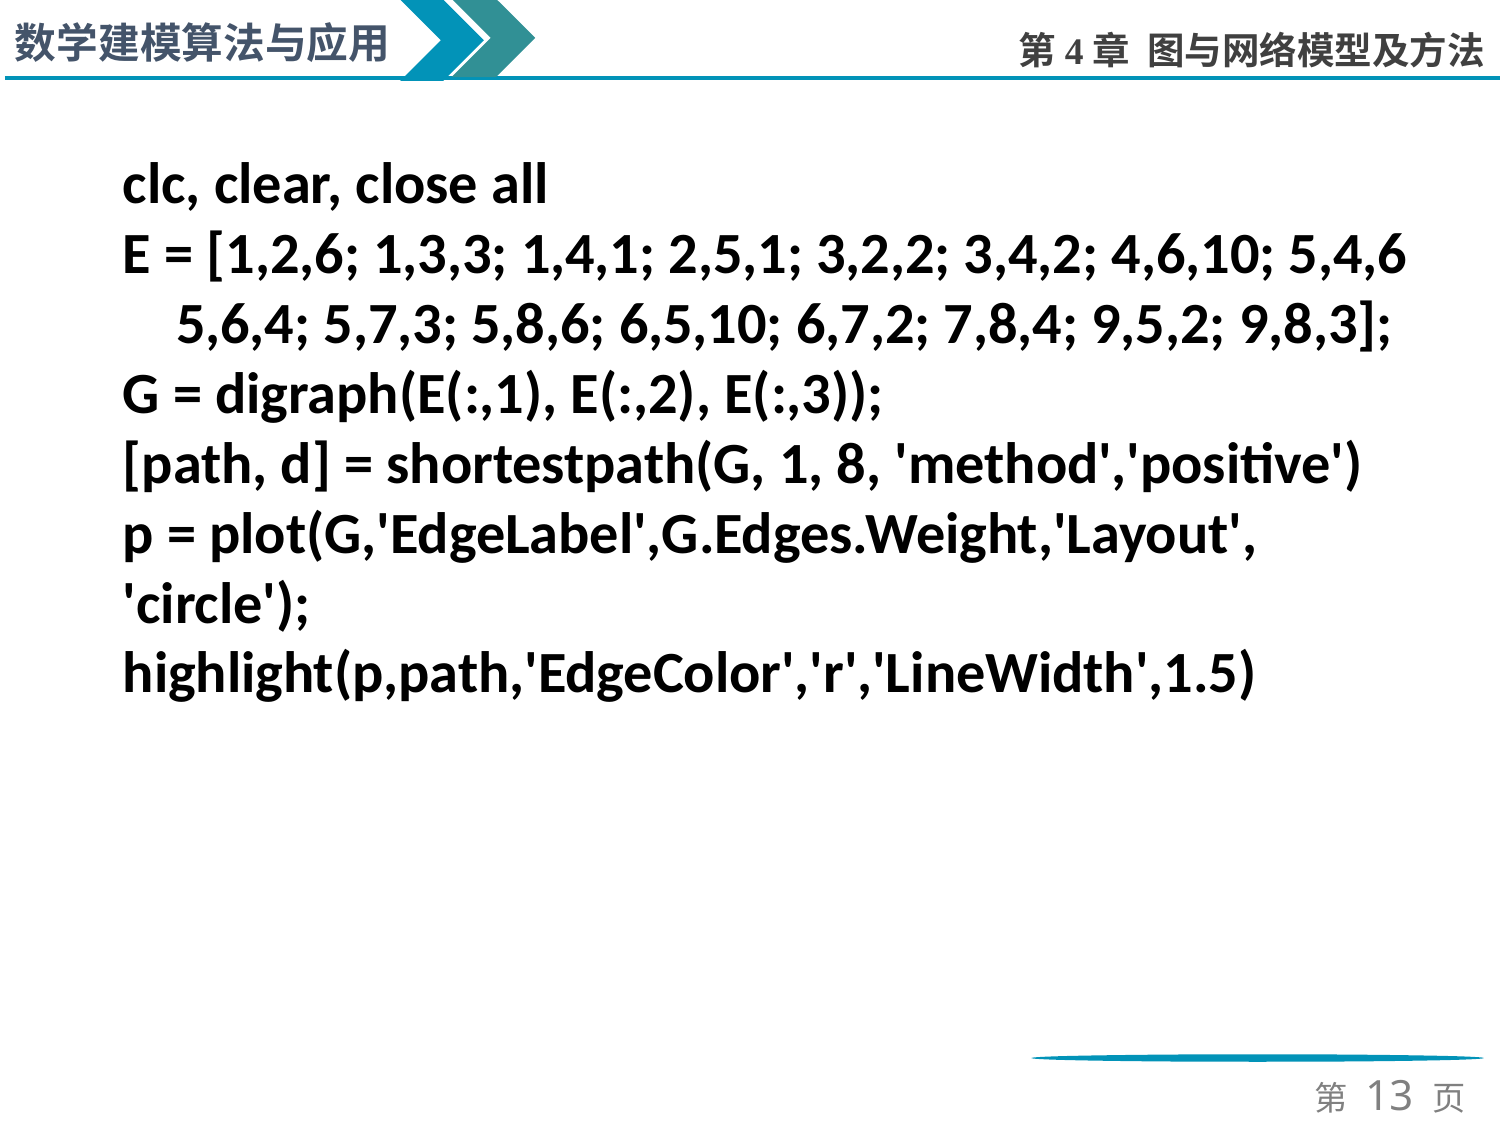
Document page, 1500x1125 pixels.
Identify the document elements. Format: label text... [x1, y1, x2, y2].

text_box clc, clear, close all E = [1,2,6; 1,3,3; 1,4,1; 2,5,1; 3,2,2; 3,4,2; 4,6,10; 5,4,6 5,6,4; 5,7,3; 5,8,6; 6,5,10; 6,7,2; 7,8,4; 9,5,2; 9,8,3]; G = digraph(E(:,1), E(:,2), E(:,3)); [path, d] = shortestpath(G, 1, 8, 'method','positive') p = plot(G,'EdgeLabel',G.Edges.Weight,'Layout', 'circle'); highlight(p,path,'EdgeColor','r','LineWidth',1.5) [108, 137, 1446, 712]
